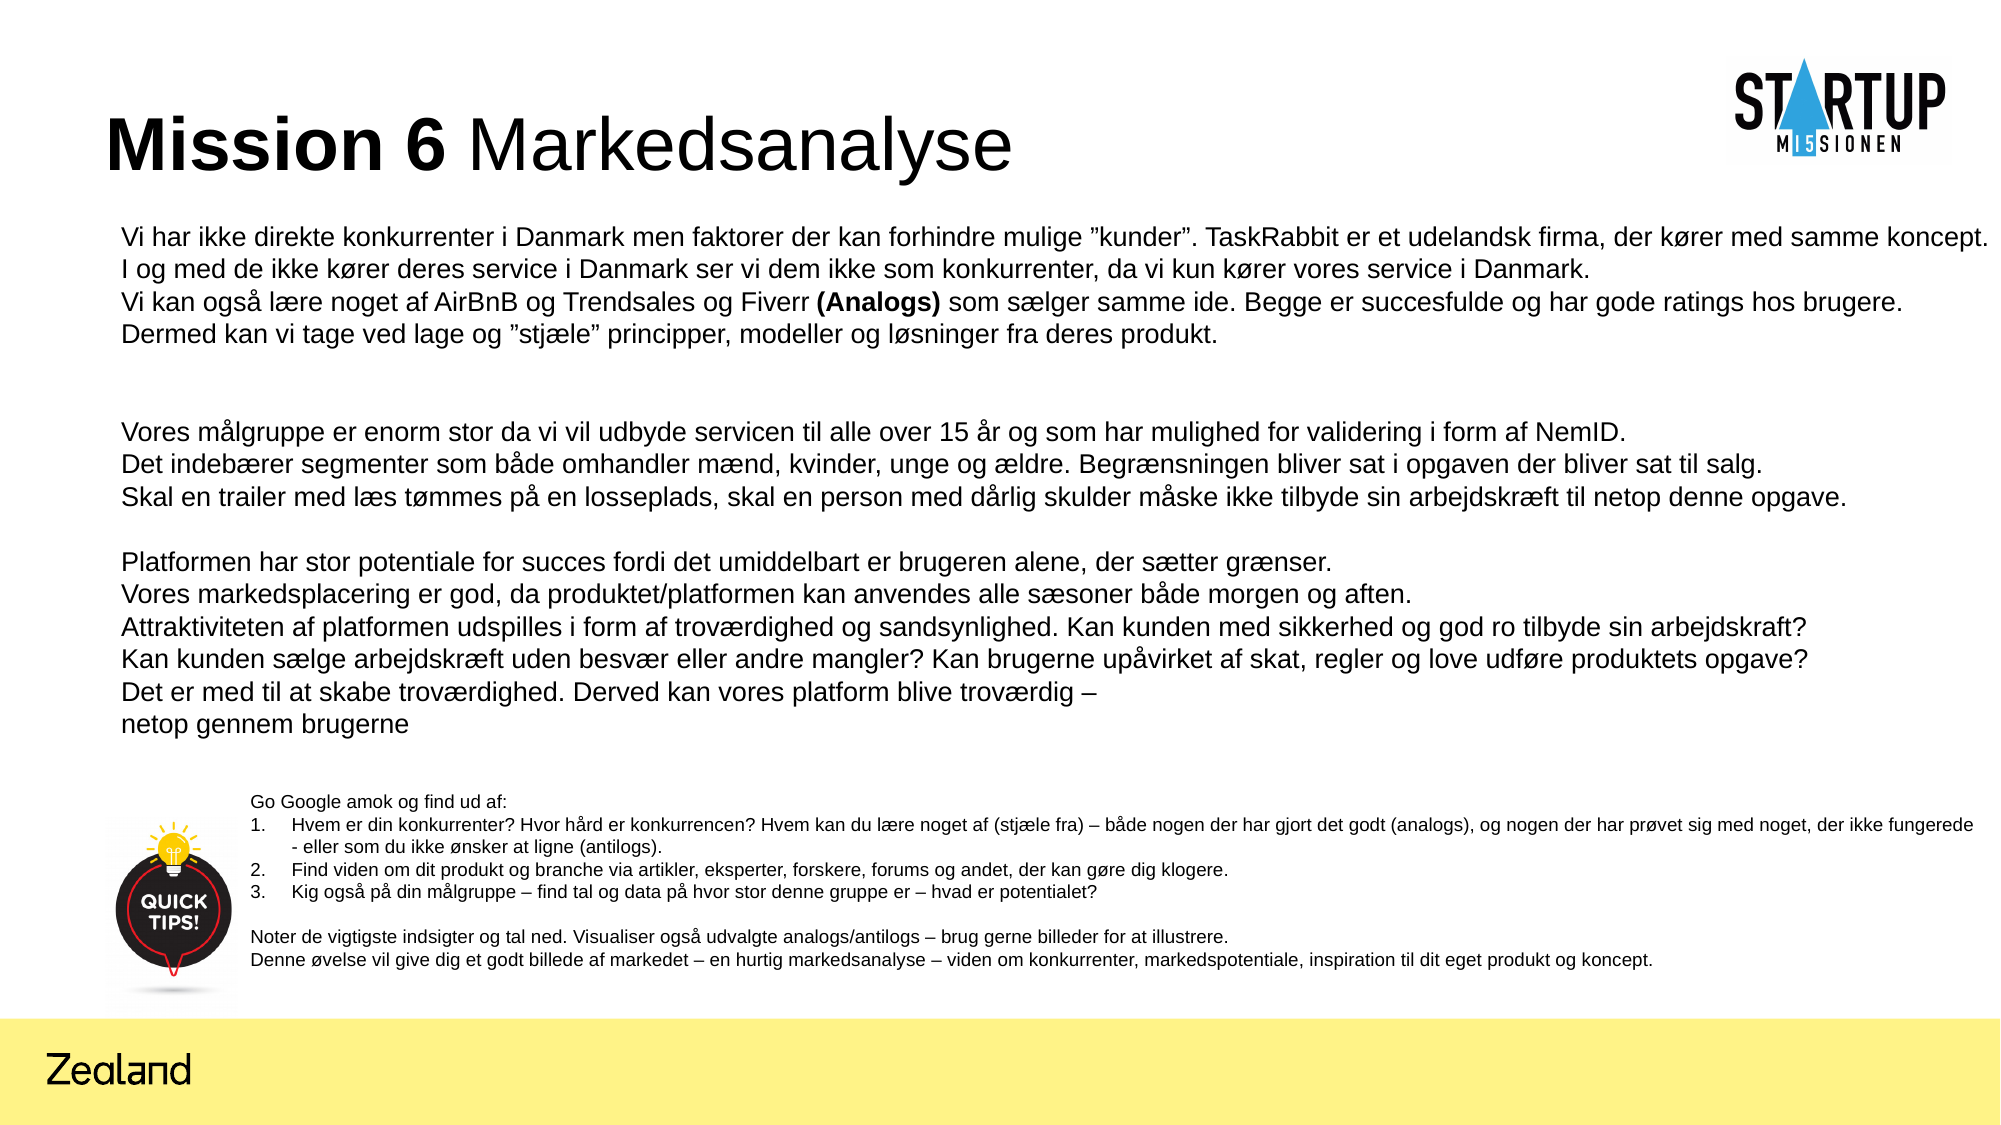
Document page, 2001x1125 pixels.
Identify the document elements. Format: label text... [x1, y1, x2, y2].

picture [105, 817, 238, 1018]
text_box Mission 6 Markedsanalyse [105, 106, 1451, 242]
list Go Google amok og find ud af: Hvem er din konkurrenter? Hvor hård er konkurrencen? Hvem kan du lære noget af (stjæle fra) – både nogen der har gjort det godt (analogs), og nogen der har prøvet sig med noget, der ikke fungerede - eller som du ikke ønsker at ligne (antilogs). Find viden om dit produkt og branche via artikler, eksperter, forskere, forums og andet, der kan gøre dig klogere. Kig også på din målgruppe – find tal og data på hvor stor denne gruppe er – hvad er potentialet? Noter de vigtigste indsigter og tal ned. Visualiser også udvalgte analogs/antilogs – brug gerne billeder for at illustrere. Denne øvelse vil give dig et godt billede af markedet – en hurtig markedsanalyse – viden om konkurrenter, markedspotentiale, inspiration til dit eget produkt og koncept. [250, 789, 1982, 1045]
picture [1726, 56, 1952, 165]
text_box Vi har ikke direkte konkurrenter i Danmark men faktorer der kan forhindre mulige ”kunder”. TaskRabbit er et udelandsk firma, der kører med samme koncept. I og med de ikke kører deres service i Danmark ser vi dem ikke som konkurrenter, da vi kun kører vores service i Danmark. Vi kan også lære noget af AirBnB og Trendsales og Fiverr (Analogs) som sælger samme ide. Begge er succesfulde og har gode ratings hos brugere. Dermed kan vi tage ved lage og ”stjæle” principper, modeller og løsninger fra deres produkt. Vores målgruppe er enorm stor da vi vil udbyde servicen til alle over 15 år og som har mulighed for validering i form af NemID. Det indebærer segmenter som både omhandler mænd, kvinder, unge og ældre. Begrænsningen bliver sat i opgaven der bliver sat til salg. Skal en trailer med læs tømmes på en losseplads, skal en person med dårlig skulder måske ikke tilbyde sin arbejdskræft til netop denne opgave. Platformen har stor potentiale for succes fordi det umiddelbart er brugeren alene, der sætter grænser. Vores markedsplacering er god, da produktet/platformen kan anvendes alle sæsoner både morgen og aften. Attraktiviteten af platformen udspilles i form af troværdighed og sandsynlighed. Kan kunden med sikkerhed og god ro tilbyde sin arbejdskraft? Kan kunden sælge arbejdskræft uden besvær eller andre mangler? Kan brugerne upåvirket af skat, regler og love udføre produktets opgave? Det er med til at skabe troværdighed. Derved kan vores platform blive troværdig – netop gennem brugerne [121, 219, 1988, 740]
